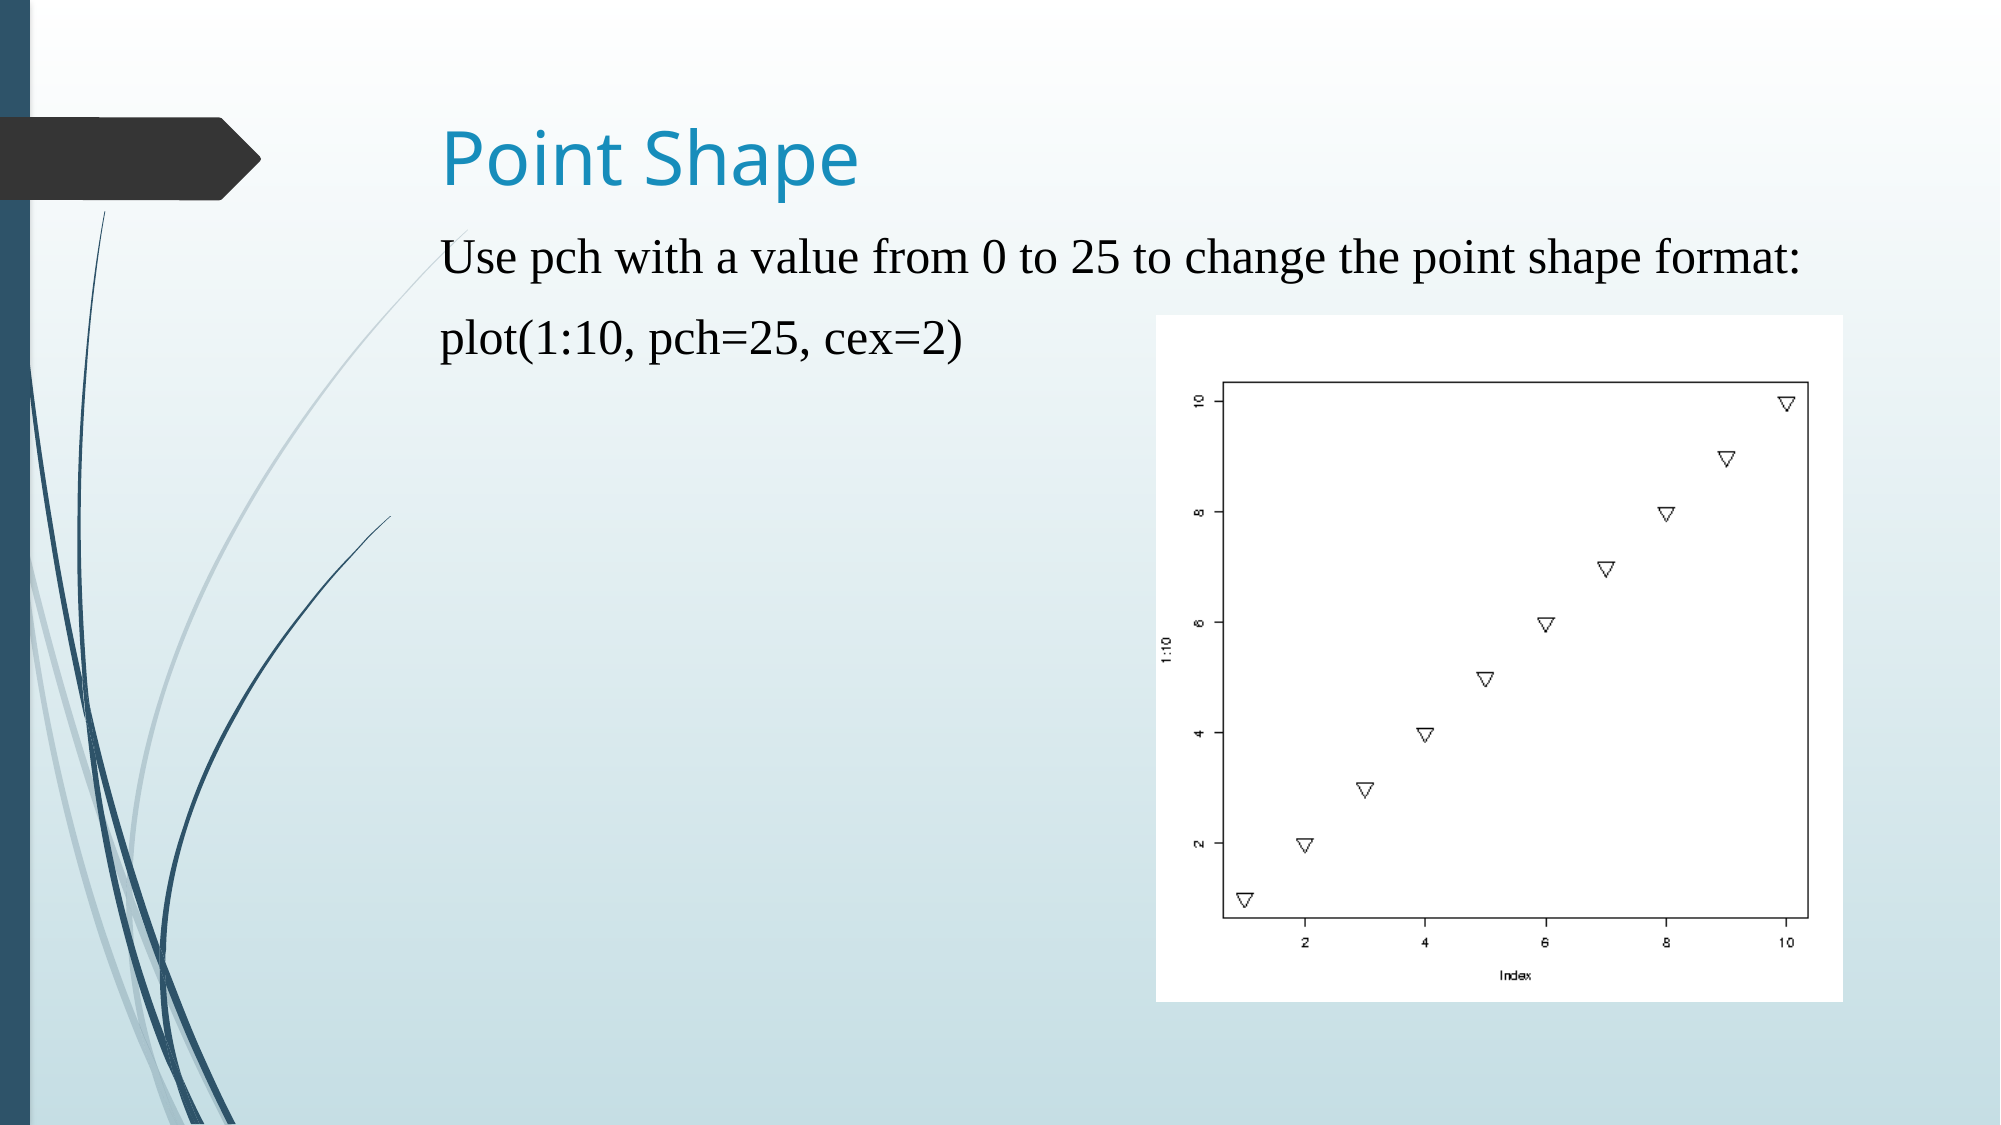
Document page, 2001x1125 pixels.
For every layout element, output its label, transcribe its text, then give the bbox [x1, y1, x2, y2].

picture [1155, 314, 1843, 1002]
title Point Shape [425, 102, 1888, 215]
list Use pch with a value from 0 to 25 to change the point shape format: plot(1:10, pch=25, cex=2) [424, 215, 1888, 970]
